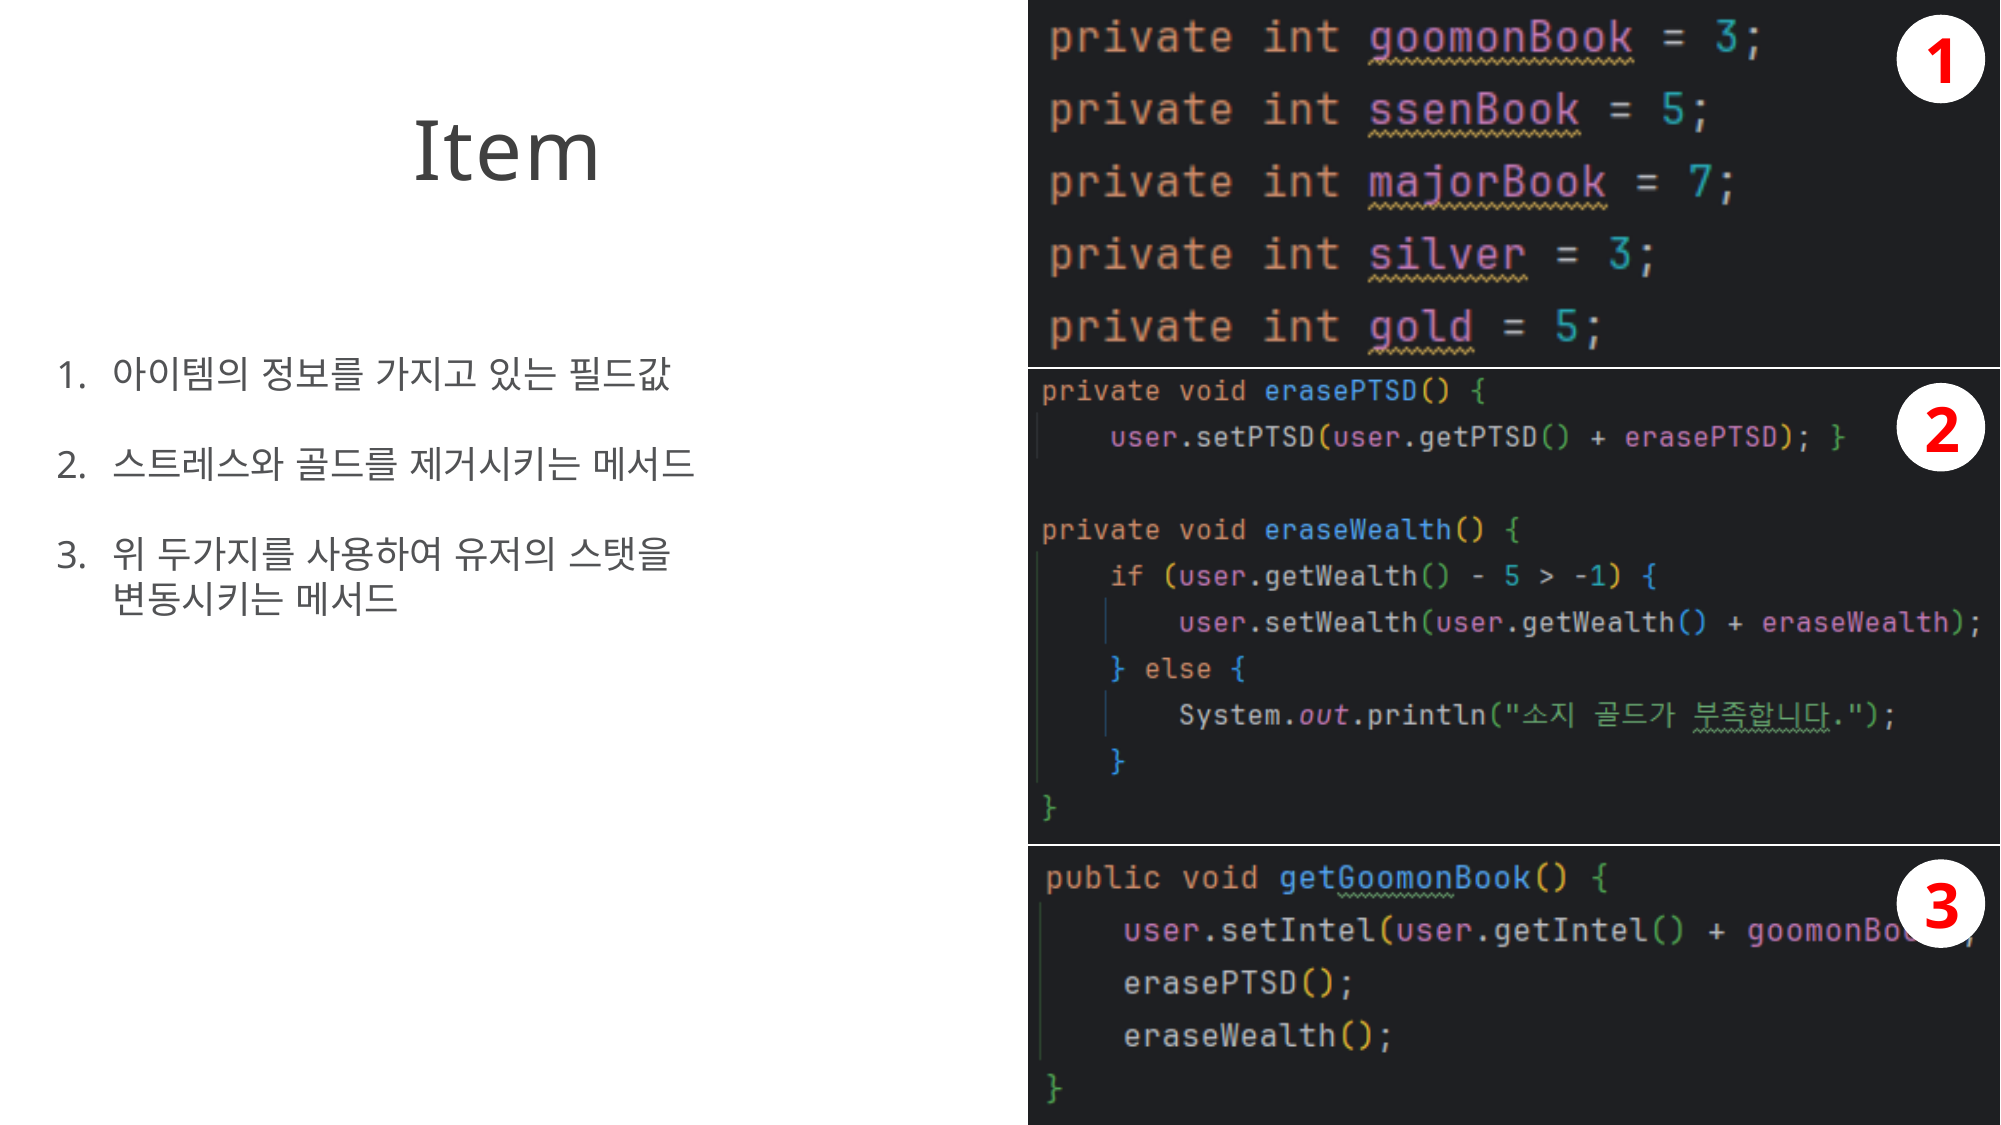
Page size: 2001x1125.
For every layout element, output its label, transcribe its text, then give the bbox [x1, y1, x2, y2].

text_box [1028, 0, 2000, 1125]
text_box Item [398, 89, 618, 205]
text_box 아이템의 정보를 가지고 있는 필드값 스트레스와 골드를 제거시키는 메서드 위 두가지를 사용하여 유저의 스탯을 변동시키는 메서드 [41, 343, 987, 629]
